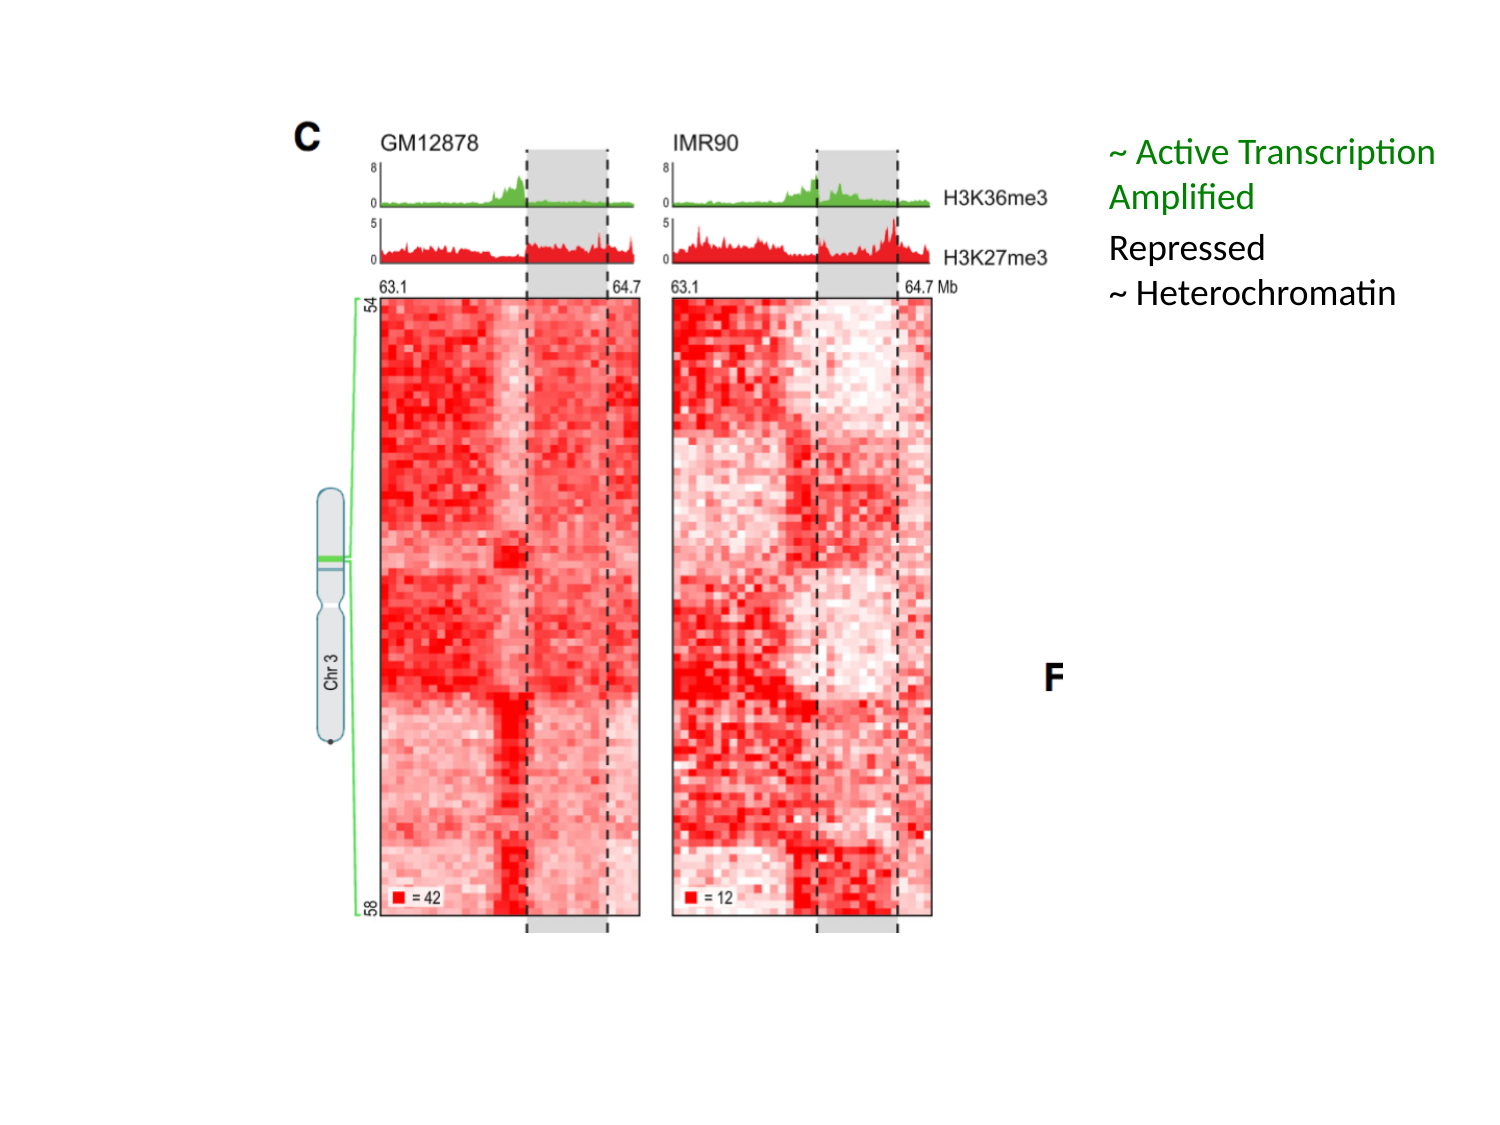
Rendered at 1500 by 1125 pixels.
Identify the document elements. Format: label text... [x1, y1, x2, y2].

picture [266, 107, 1064, 934]
text_box Repressed ~ Heterochromatin [1094, 225, 1474, 321]
text_box ~ Active Transcription Amplified [1094, 74, 1474, 225]
